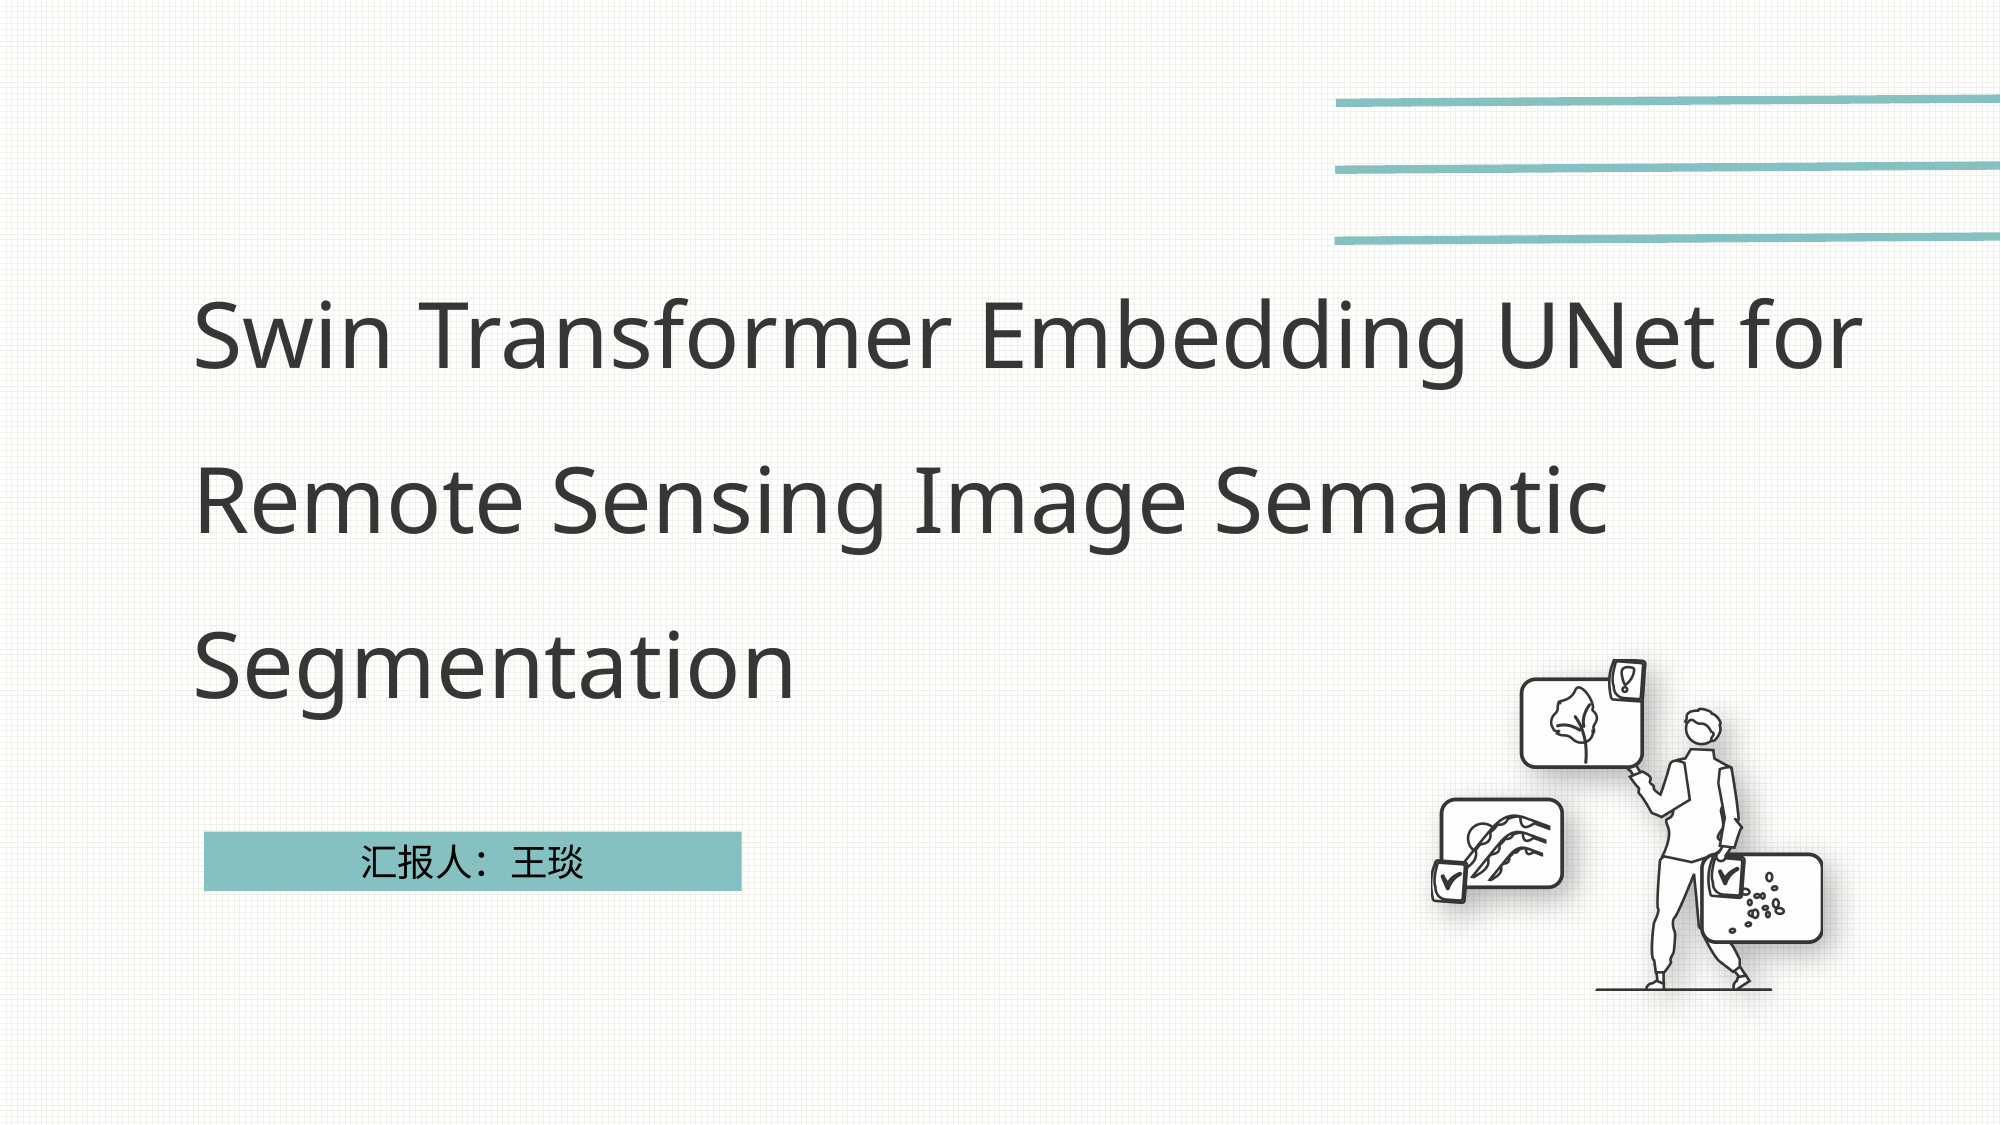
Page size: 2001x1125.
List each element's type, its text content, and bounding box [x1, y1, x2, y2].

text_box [1331, 26, 2000, 312]
text_box Swin Transformer Embedding UNet for Remote Sensing Image Semantic Segmentation [177, 214, 1930, 725]
picture [1431, 659, 1823, 991]
text_box 汇报人：王琰 [203, 831, 743, 892]
